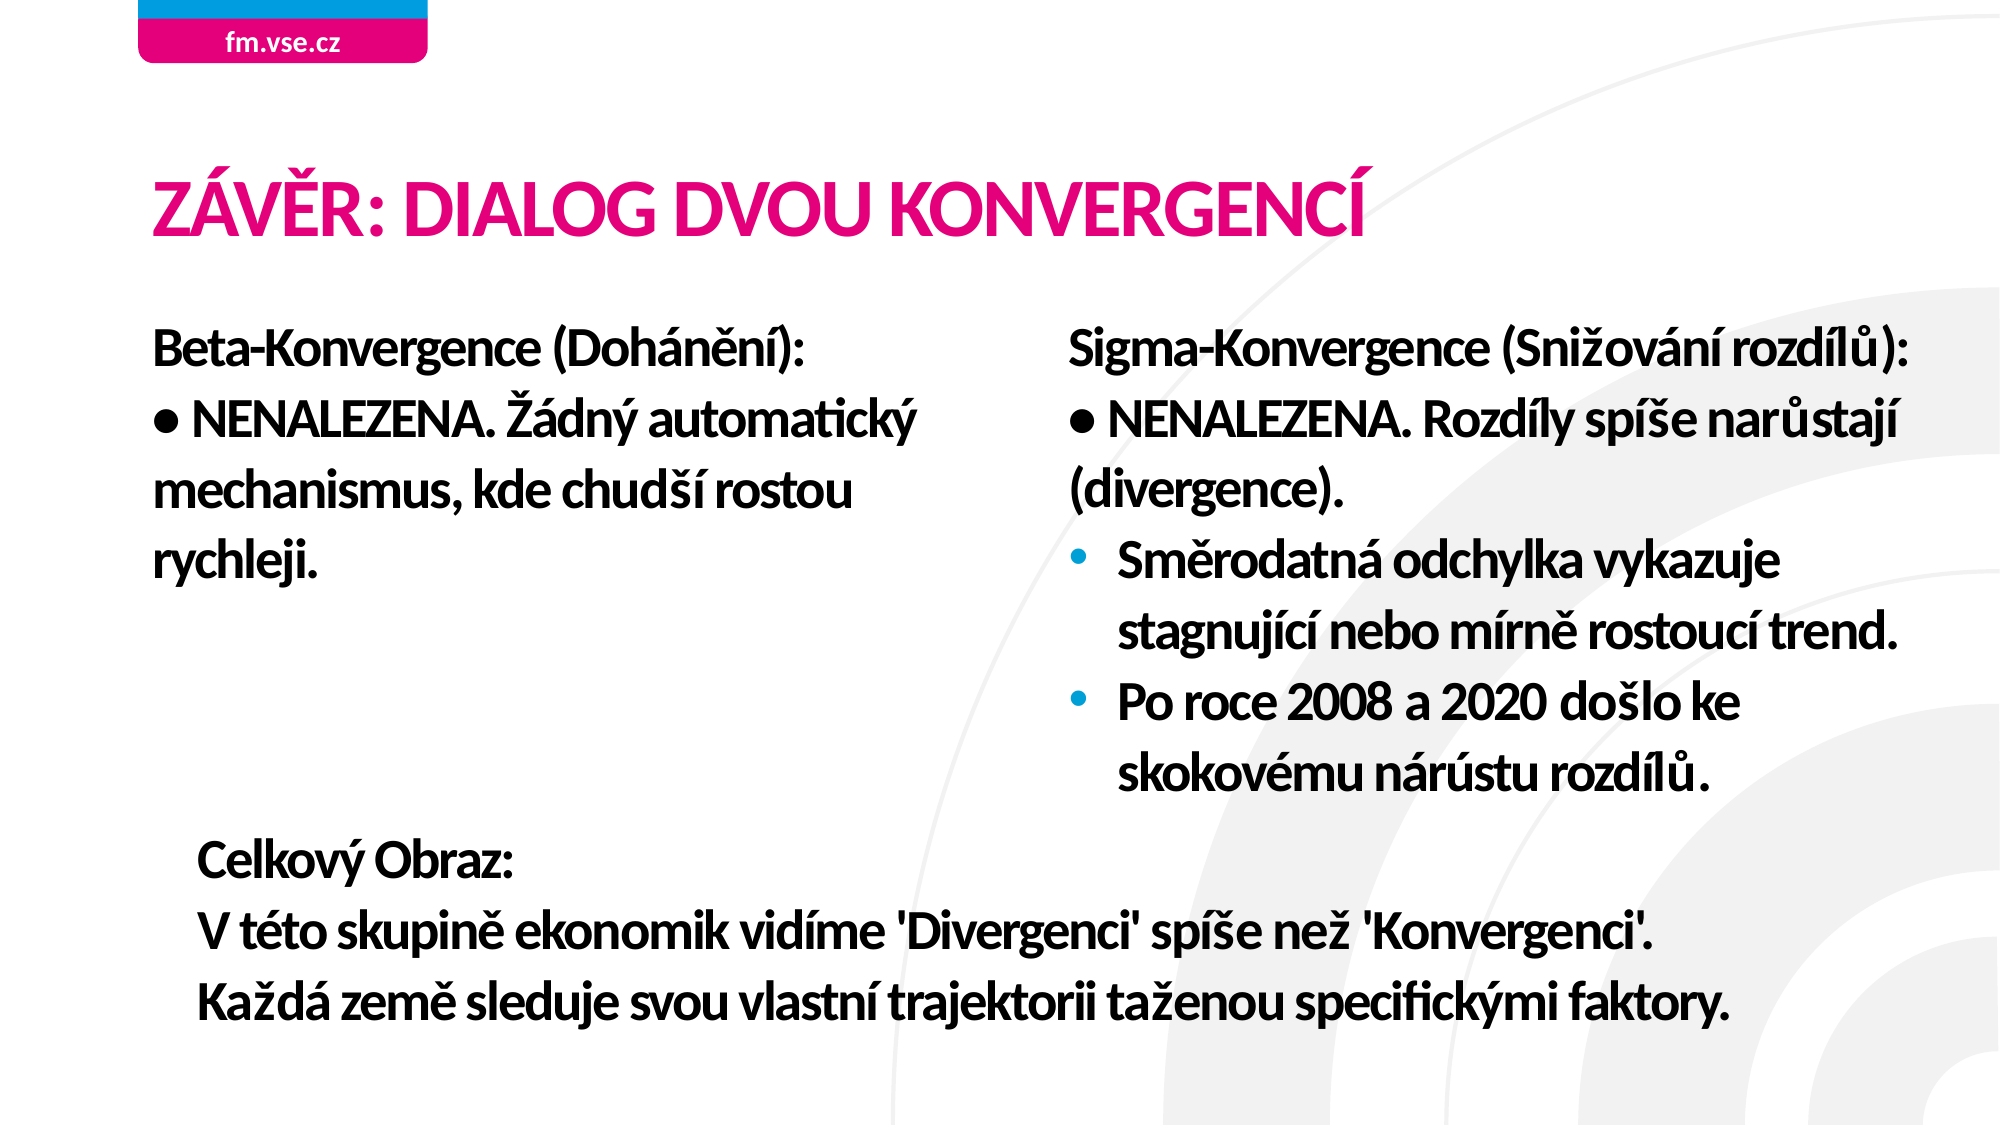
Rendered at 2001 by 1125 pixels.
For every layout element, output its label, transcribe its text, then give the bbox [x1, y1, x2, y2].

list Beta-Konvergence (Dohánění): • NENALEZENA. Žádný automatický mechanismus, kde chudší rostou rychleji. [137, 299, 988, 692]
list Celkový Obraz: V této skupině ekonomik vidíme 'Divergenci' spíše než 'Konvergenci'. Každá země sleduje svou vlastní trajektorii taženou specifickými faktory. [182, 811, 1887, 1034]
title Závěr: Dialog Dvou Konvergencí [137, 91, 1863, 263]
text_box Sigma-Konvergence (Snižování rozdílů): • NENALEZENA. Rozdíly spíše narůstají (divergence). Směrodatná odchylka vykazuje stagnující nebo mírně rostoucí trend. Po roce 2008 a 2020 došlo ke skokovému nárústu rozdílů. [1053, 299, 1945, 652]
